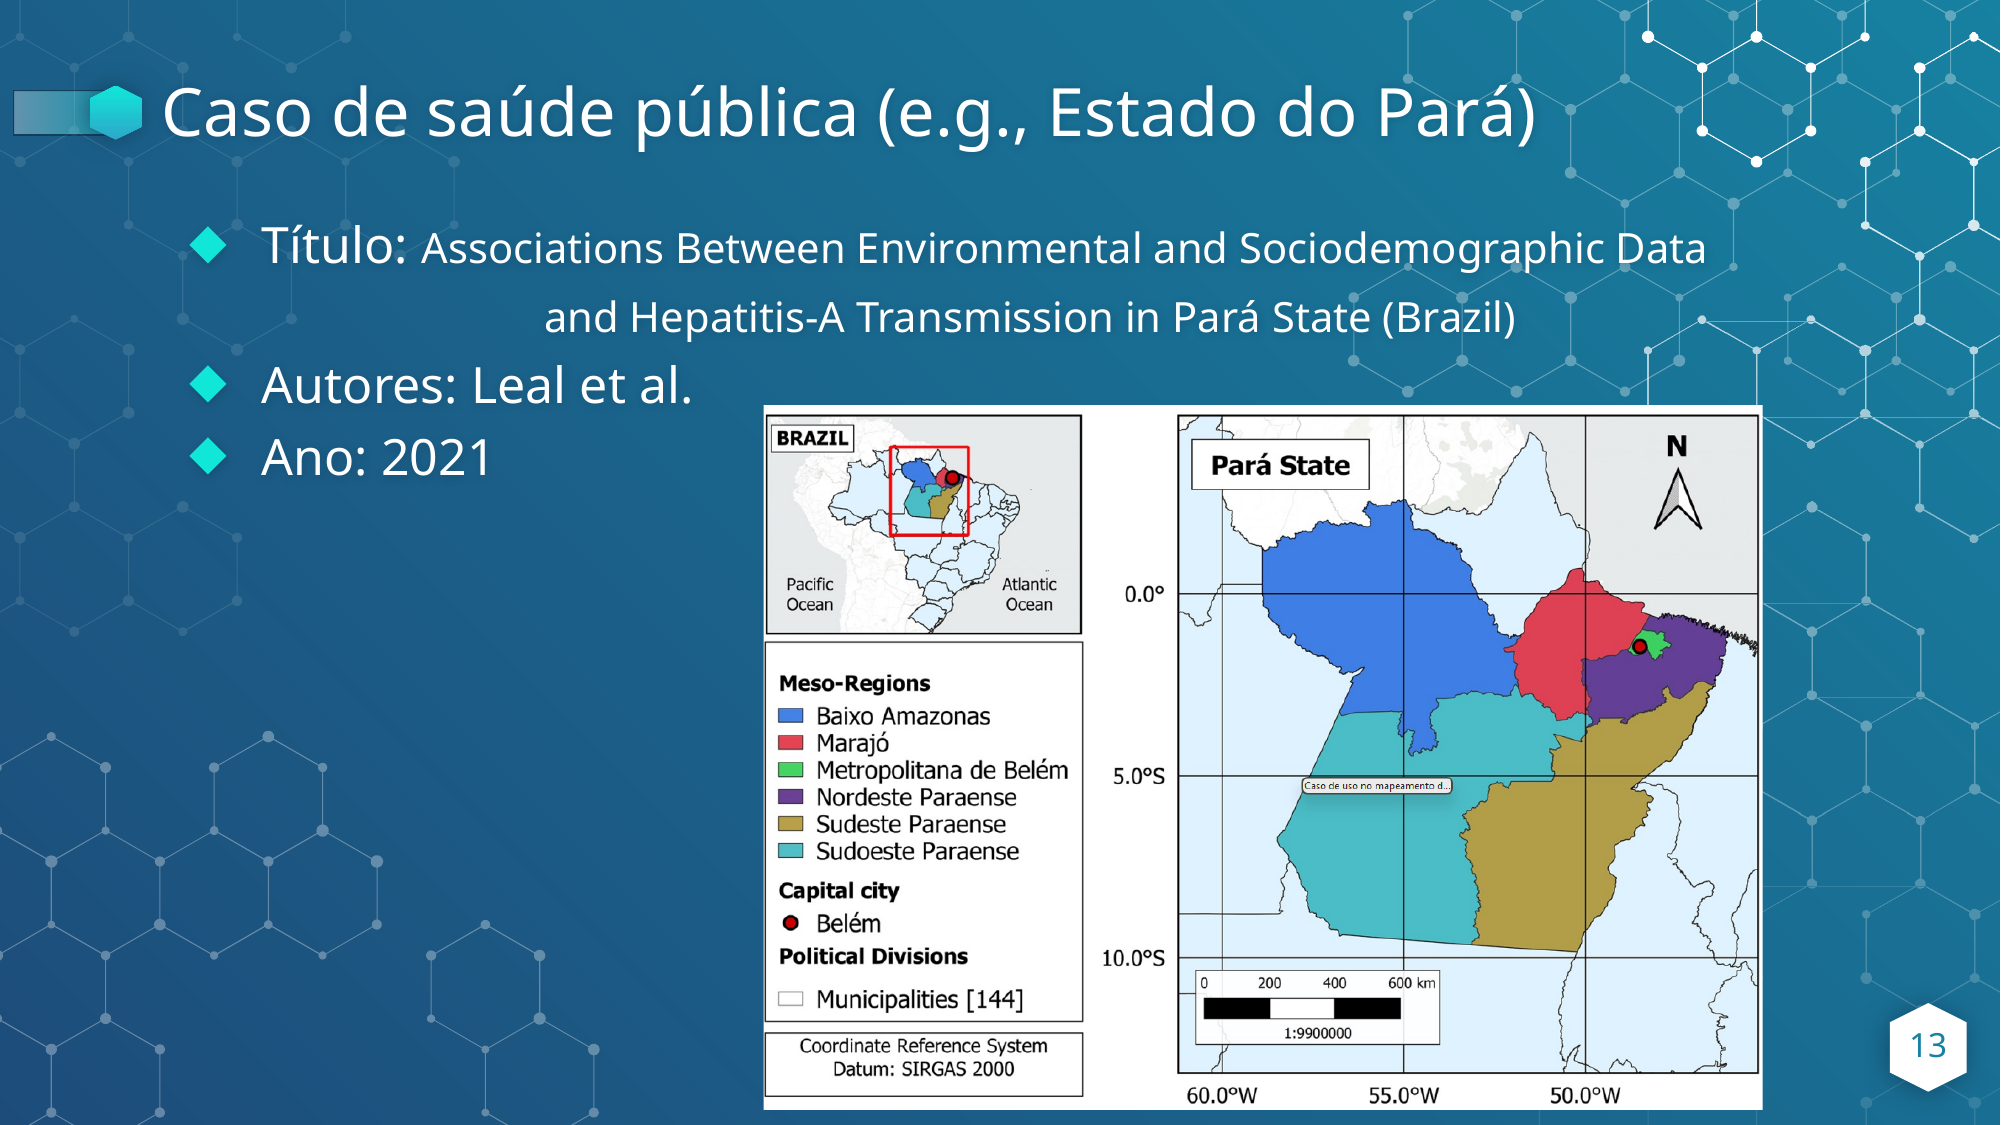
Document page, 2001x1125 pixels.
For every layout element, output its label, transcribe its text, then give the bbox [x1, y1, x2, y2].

title Caso de saúde pública (e.g., Estado do Pará) [161, 76, 1870, 154]
slide_number 13 [1889, 1002, 1967, 1092]
picture [763, 404, 1763, 1110]
list Título: Associations Between Environmental and Sociodemographic Data and Hepatitis-A Transmission in Pará State (Brazil) Autores: Leal et al. Ano: 2021 [161, 213, 1870, 962]
